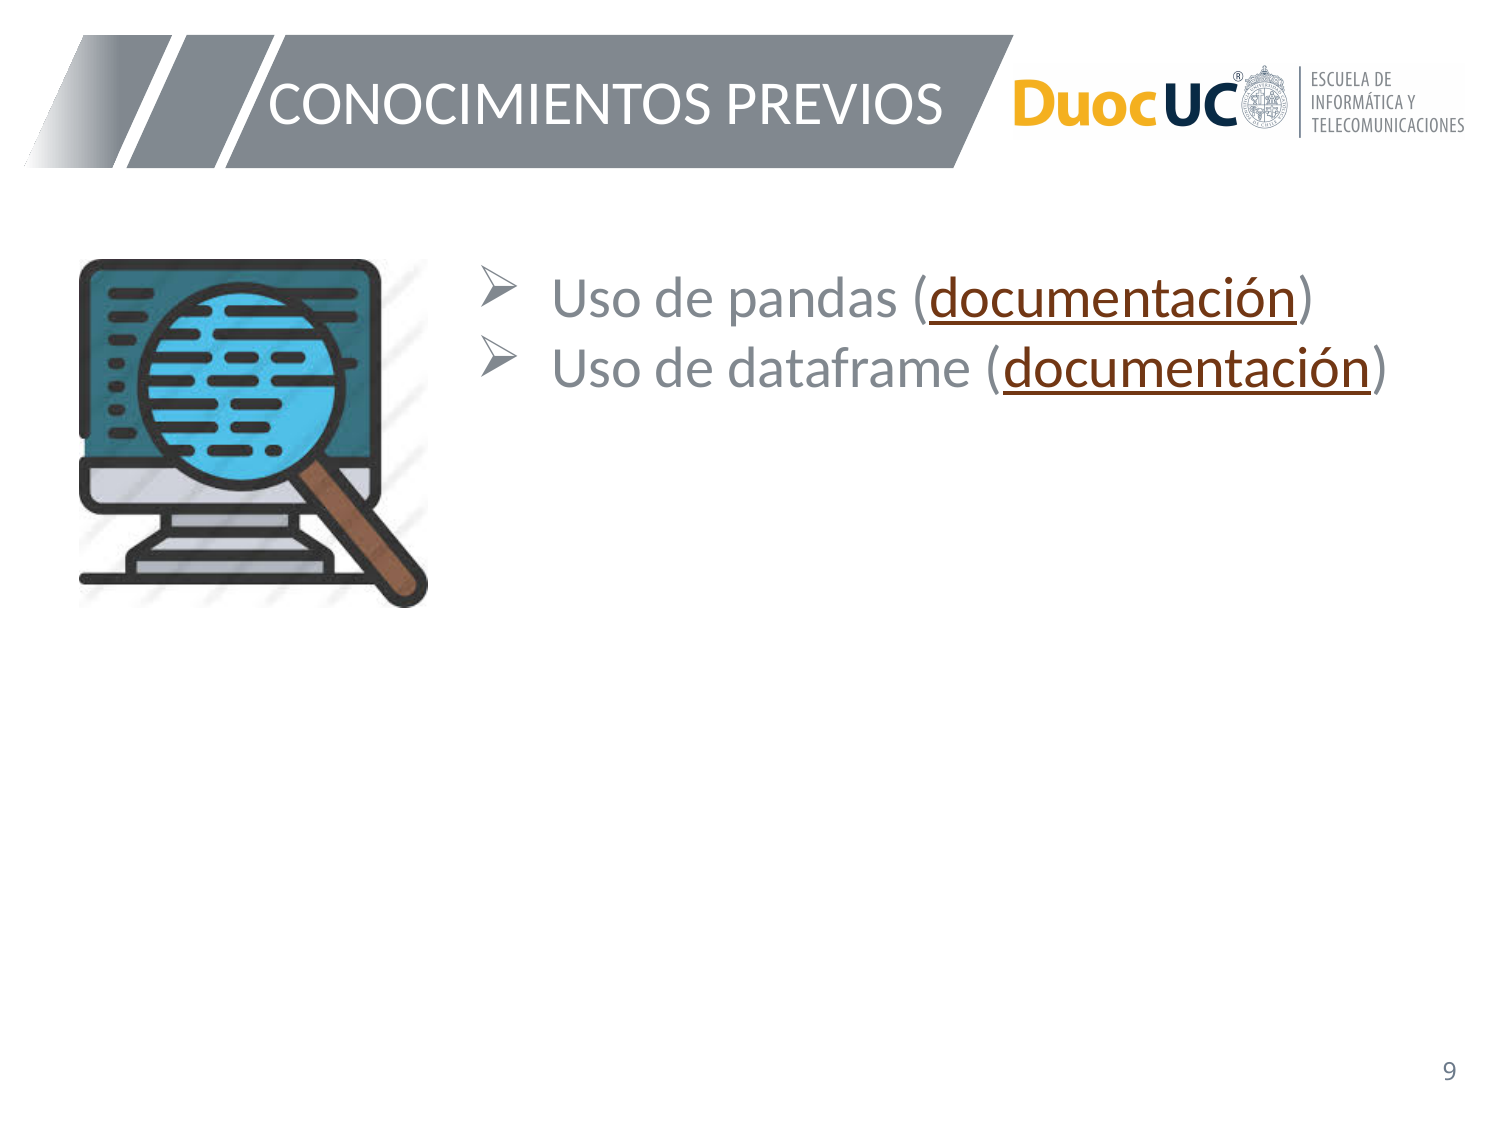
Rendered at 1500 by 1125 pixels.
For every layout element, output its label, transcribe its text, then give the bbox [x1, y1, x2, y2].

title CONOCIMIENTOS PREVIOS [253, 37, 994, 172]
picture [78, 259, 428, 609]
text_box Uso de pandas (documentación) Uso de dataframe (documentación) [452, 251, 1421, 617]
picture [1013, 63, 1465, 140]
